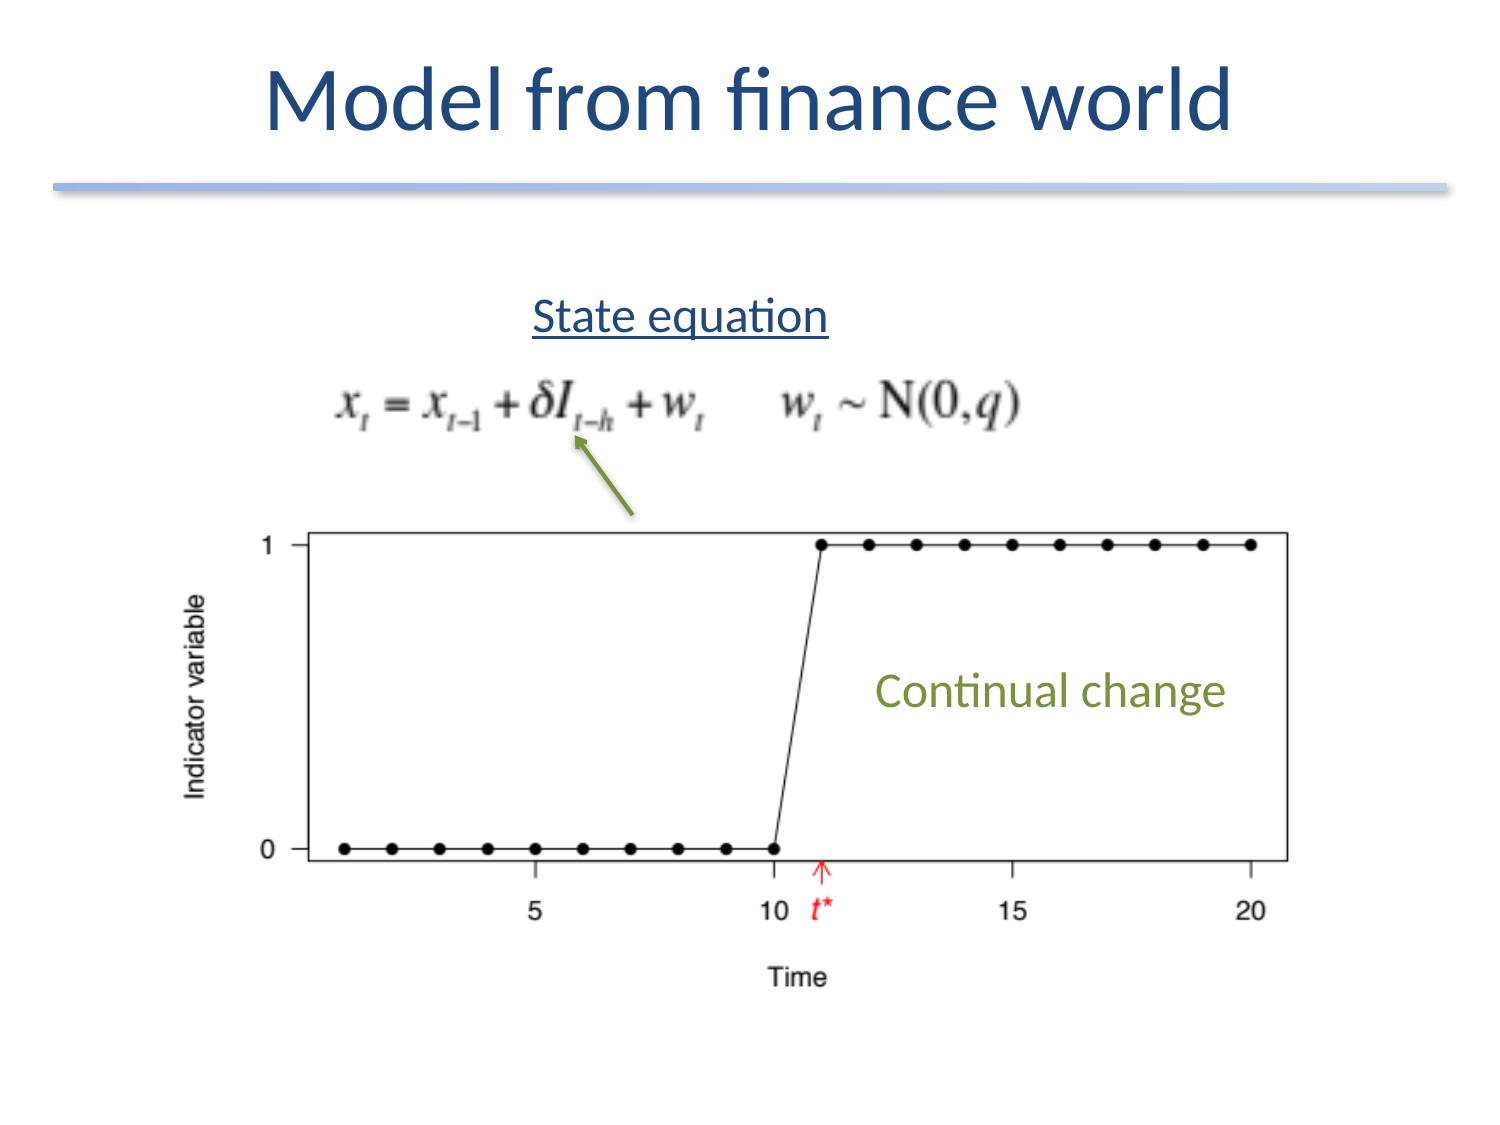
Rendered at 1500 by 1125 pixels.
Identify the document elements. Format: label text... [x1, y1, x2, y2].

title Model from finance world [0, 0, 1500, 188]
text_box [574, 434, 633, 516]
text_box State equation [517, 274, 844, 350]
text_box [774, 368, 1022, 440]
picture [162, 517, 1301, 1006]
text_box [329, 368, 709, 439]
text_box [52, 182, 1448, 193]
